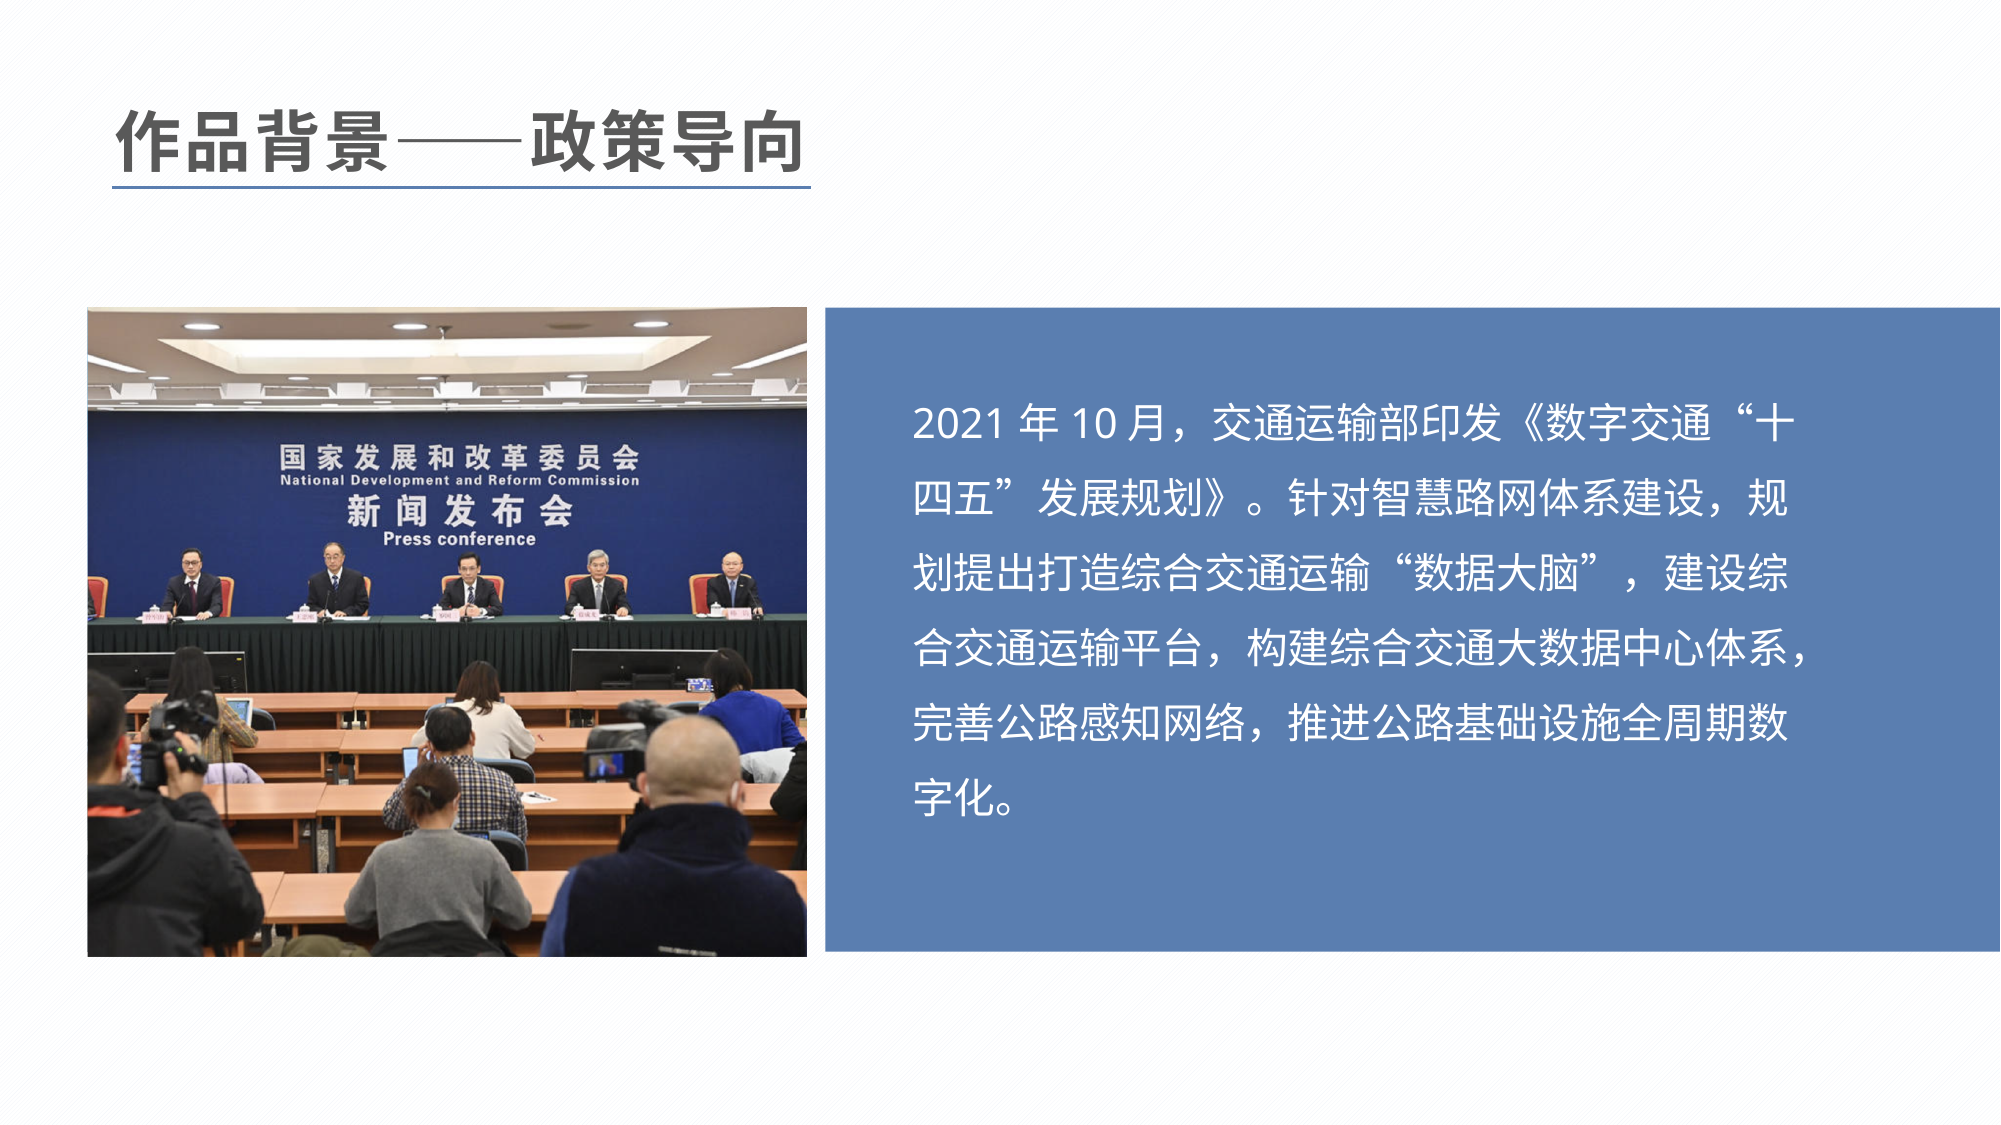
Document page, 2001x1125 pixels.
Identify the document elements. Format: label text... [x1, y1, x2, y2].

picture [87, 307, 807, 957]
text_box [96, 91, 826, 188]
text_box [824, 306, 2000, 953]
text_box 2021年10月，交通运输部印发《数字交通“十四五”发展规划》。针对智慧路网体系建设，规划提出打造综合交通运输“数据大脑”，建设综合交通运输平台，构建综合交通大数据中心体系，完善公路感知网络，推进公路基础设施全周期数字化。 [897, 364, 1833, 830]
